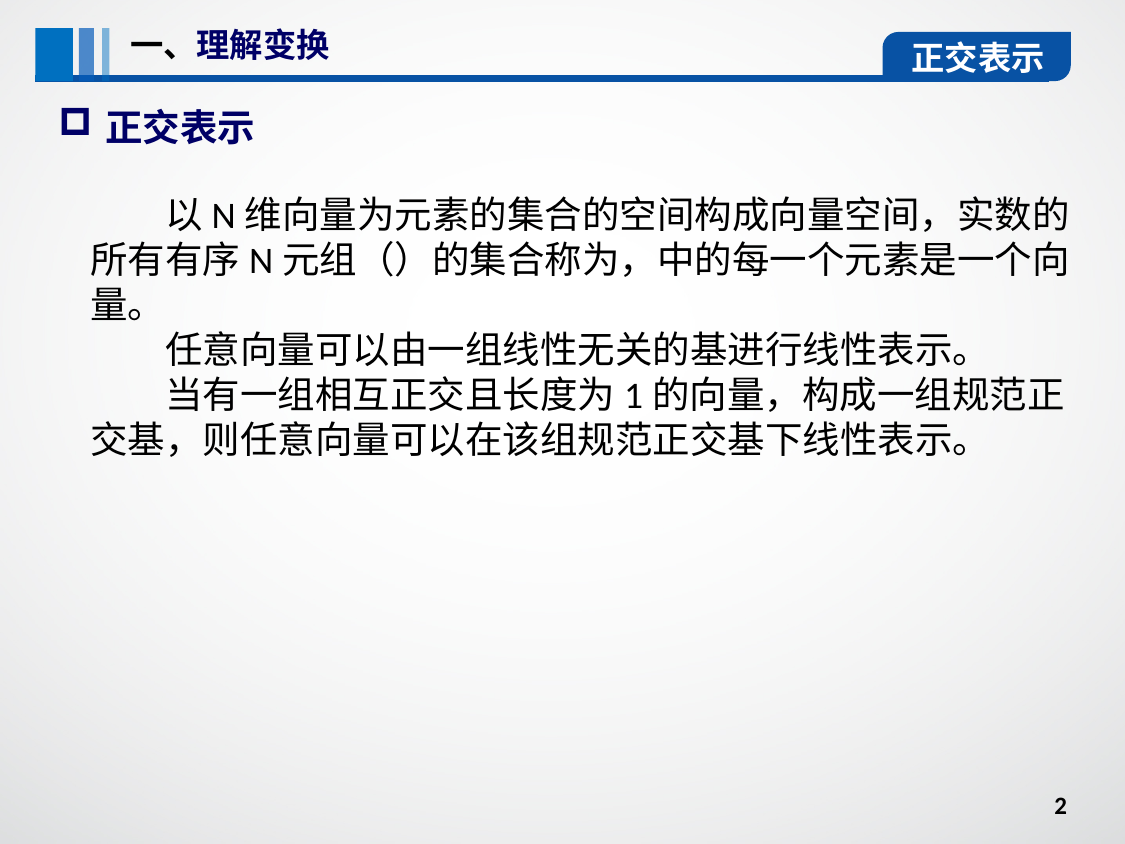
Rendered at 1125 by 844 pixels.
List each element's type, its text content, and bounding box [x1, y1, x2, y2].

text_box 2 [829, 781, 1083, 827]
text_box 正交表示 [43, 96, 402, 157]
text_box 一、理解变换 [75, 17, 385, 72]
text_box 正交表示 [884, 30, 1073, 85]
picture [0, 0, 1125, 844]
